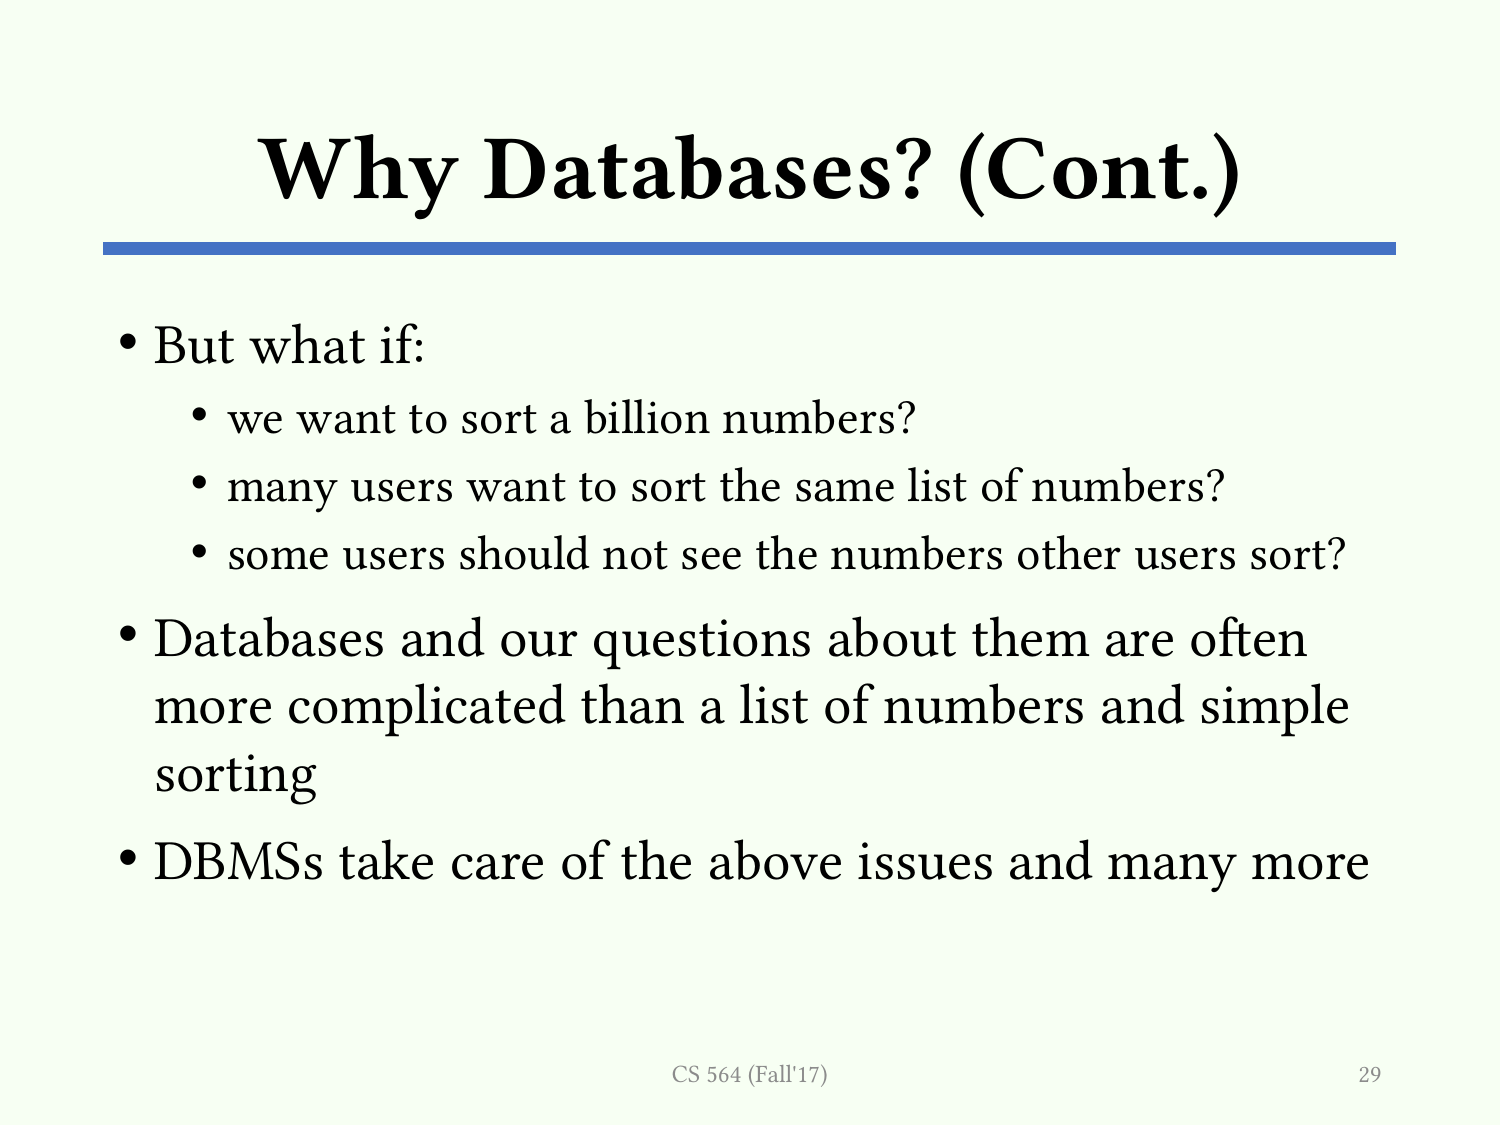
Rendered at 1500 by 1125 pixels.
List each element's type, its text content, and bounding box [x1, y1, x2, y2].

footer CS 564 (Fall'17) [496, 1042, 1004, 1103]
slide_number 29 [1059, 1042, 1397, 1103]
list But what if: we want to sort a billion numbers? many users want to sort the same list of numbers? some users should not see the numbers other users sort? Databases and our questions about them are often more complicated than a list of numbers and simple sorting DBMSs take care of the above issues and many more [103, 299, 1397, 1014]
title Why Databases? (Cont.) [103, 59, 1397, 278]
